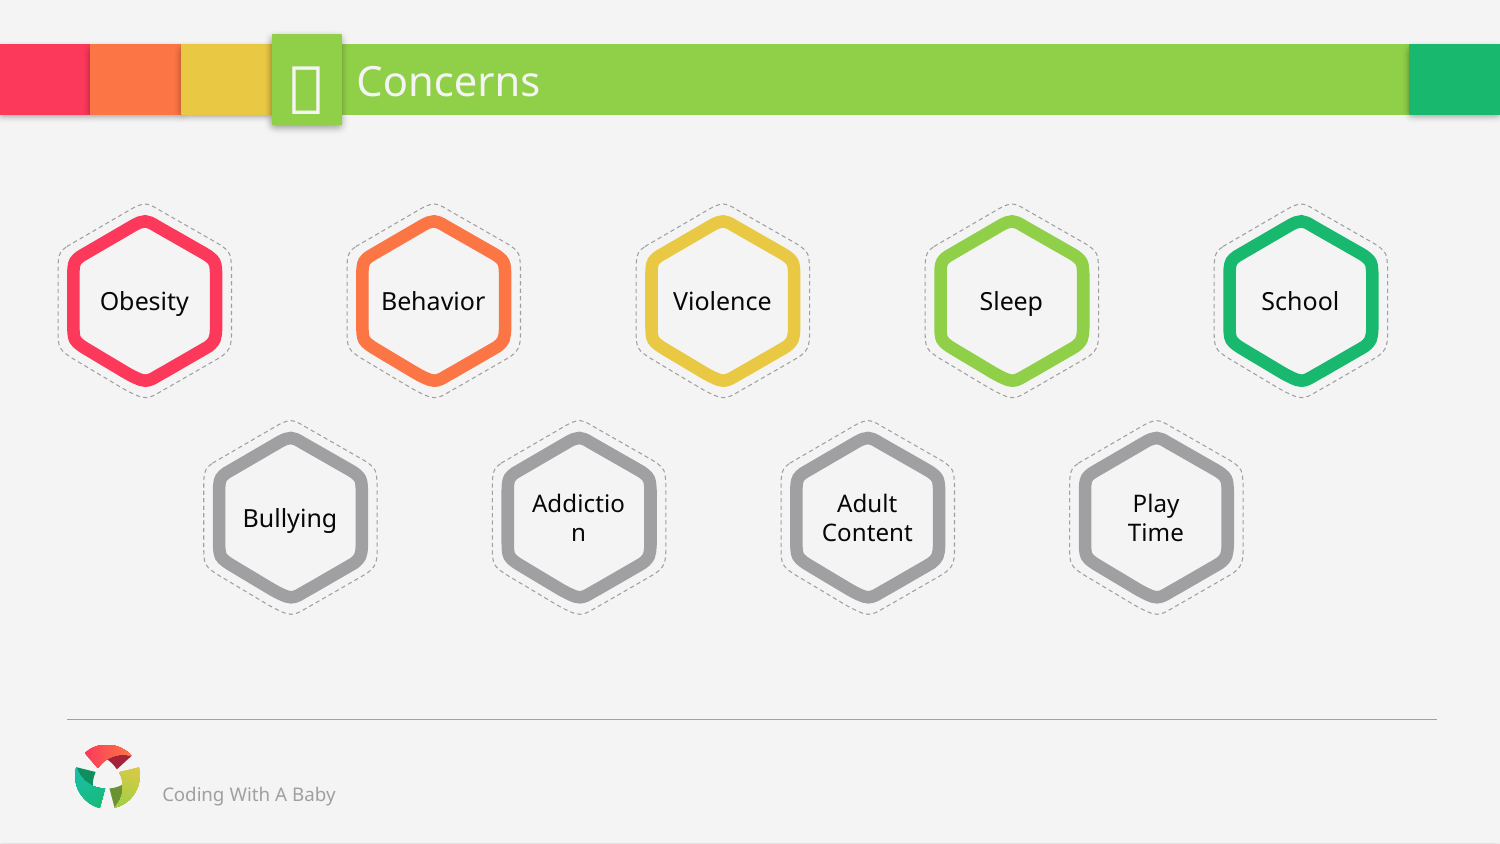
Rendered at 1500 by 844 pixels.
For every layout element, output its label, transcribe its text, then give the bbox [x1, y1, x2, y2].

title Concerns [372, 44, 1408, 115]
text_box [181, 44, 241, 115]
text_box [1409, 44, 1500, 115]
text_box [90, 44, 180, 115]
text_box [57, 203, 1388, 615]
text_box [246, 22, 367, 137]
text_box [0, 44, 89, 115]
